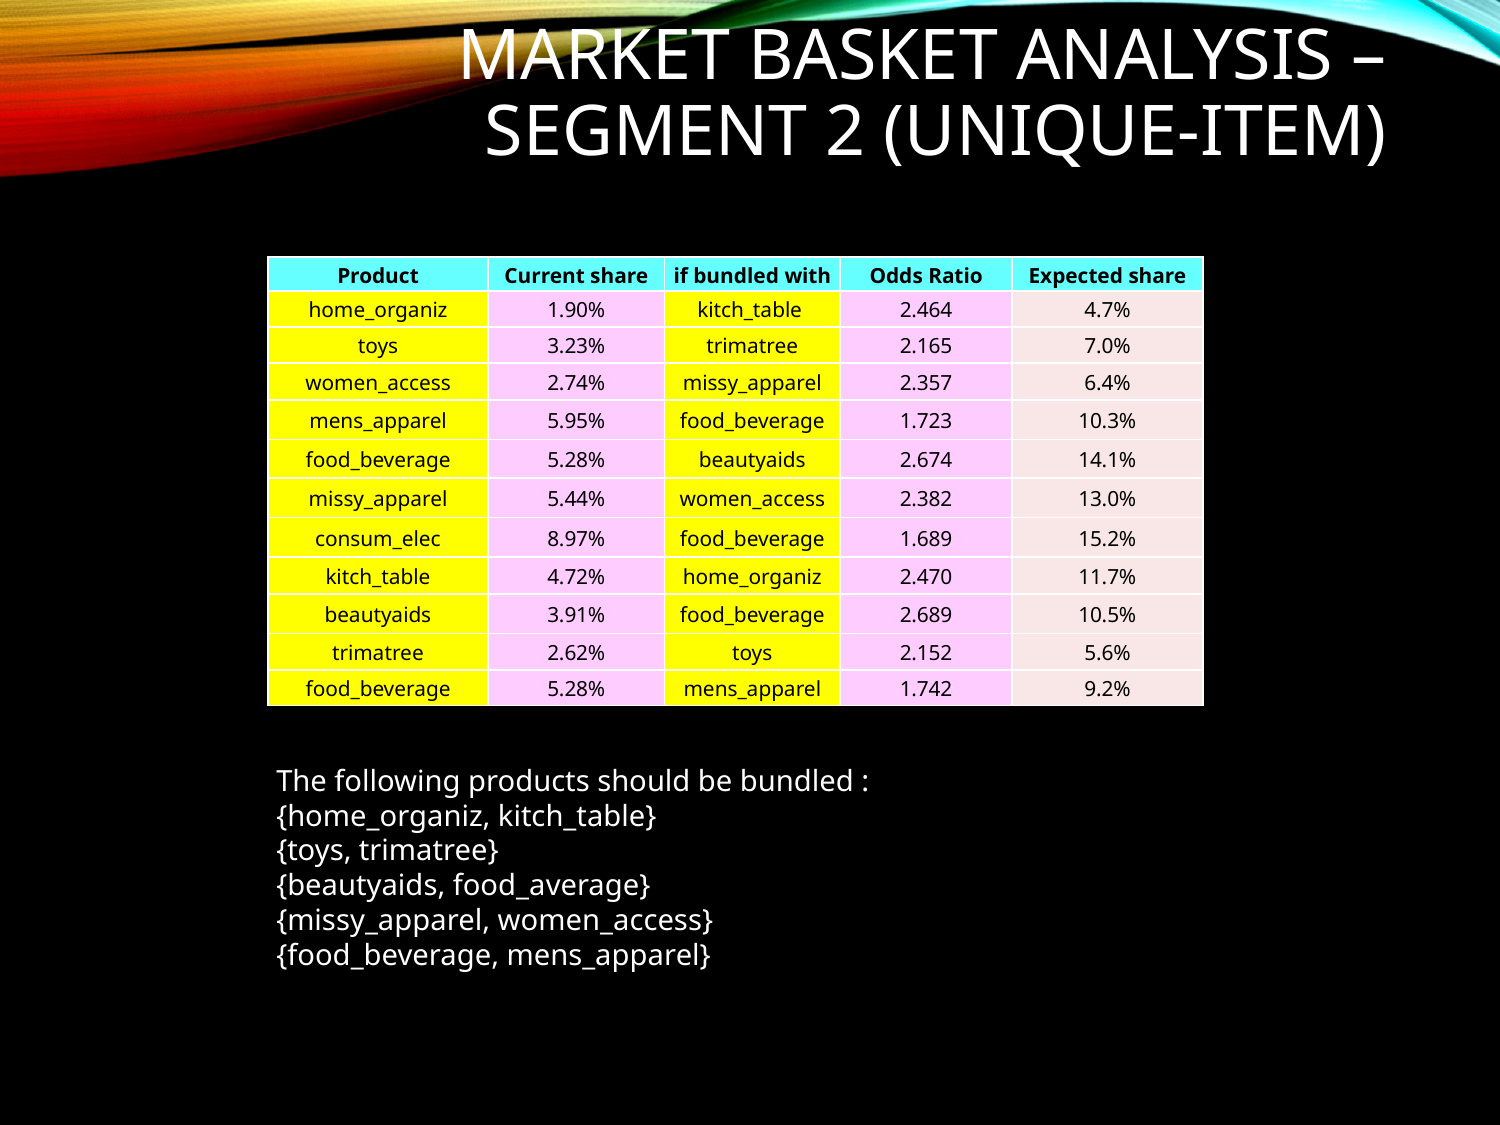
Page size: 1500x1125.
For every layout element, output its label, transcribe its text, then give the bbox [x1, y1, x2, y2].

table_cell 8.97% [489, 518, 664, 556]
table_header Current share [489, 258, 664, 290]
table_cell 5.95% [489, 401, 664, 439]
table_cell home_organiz [269, 292, 487, 326]
table_cell missy_apparel [665, 364, 839, 399]
table_cell beautyaids [269, 595, 487, 633]
table_cell 9.2% [1013, 671, 1202, 705]
table_cell toys [269, 328, 487, 362]
table_cell kitch_table [269, 558, 487, 593]
table_header Odds Ratio [841, 258, 1011, 290]
table_cell 5.44% [489, 479, 664, 517]
table_cell trimatree [665, 328, 839, 362]
table_cell 6.4% [1013, 364, 1202, 399]
table_cell 14.1% [1013, 440, 1202, 477]
table_cell toys [665, 634, 839, 669]
table_cell 2.152 [841, 634, 1011, 669]
table_cell 2.74% [489, 364, 664, 399]
table_cell food_beverage [665, 401, 839, 439]
table_cell 13.0% [1013, 479, 1202, 517]
picture [0, 0, 1500, 178]
table_cell 5.28% [489, 440, 664, 477]
table_cell food_beverage [665, 595, 839, 633]
table_cell 7.0% [1013, 328, 1202, 362]
table_cell 2.382 [841, 479, 1011, 517]
table_cell 2.165 [841, 328, 1011, 362]
table_cell missy_apparel [269, 479, 487, 517]
table_cell kitch_table [665, 292, 839, 326]
table_cell 4.72% [489, 558, 664, 593]
table_cell 1.689 [841, 518, 1011, 556]
table_cell 5.28% [489, 671, 664, 705]
table_cell 4.7% [1013, 292, 1202, 326]
table_header Product [269, 258, 487, 290]
table_cell 3.91% [489, 595, 664, 633]
title Market Basket Analysis – Segment 2 (Unique-item) [356, 10, 1403, 180]
table_cell mens_apparel [269, 401, 487, 439]
table_header if bundled with [665, 258, 839, 290]
text_box The following products should be bundled : {home_organiz, kitch_table} {toys, trimatree} {beautyaids, food_average} {missy_apparel, women_access} {food_beverage, mens_apparel} [261, 754, 885, 1014]
table_cell beautyaids [665, 440, 839, 477]
table_cell women_access [665, 479, 839, 517]
table_cell home_organiz [665, 558, 839, 593]
table_cell food_beverage [269, 671, 487, 705]
table_cell 15.2% [1013, 518, 1202, 556]
table_cell 1.723 [841, 401, 1011, 439]
table_cell 2.464 [841, 292, 1011, 326]
table_cell 1.742 [841, 671, 1011, 705]
table_cell 10.5% [1013, 595, 1202, 633]
table_cell consum_elec [269, 518, 487, 556]
table_cell 2.689 [841, 595, 1011, 633]
table_cell 1.90% [489, 292, 664, 326]
table_cell mens_apparel [665, 671, 839, 705]
table_cell women_access [269, 364, 487, 399]
table_cell 2.470 [841, 558, 1011, 593]
table_cell food_beverage [269, 440, 487, 477]
table_cell food_beverage [665, 518, 839, 556]
table_cell trimatree [269, 634, 487, 669]
table_cell 2.674 [841, 440, 1011, 477]
table_cell 2.357 [841, 364, 1011, 399]
table_header Expected share [1013, 258, 1202, 290]
table_cell 2.62% [489, 634, 664, 669]
table_cell 11.7% [1013, 558, 1202, 593]
table_cell 3.23% [489, 328, 664, 362]
table_cell 5.6% [1013, 634, 1202, 669]
table_cell 10.3% [1013, 401, 1202, 439]
